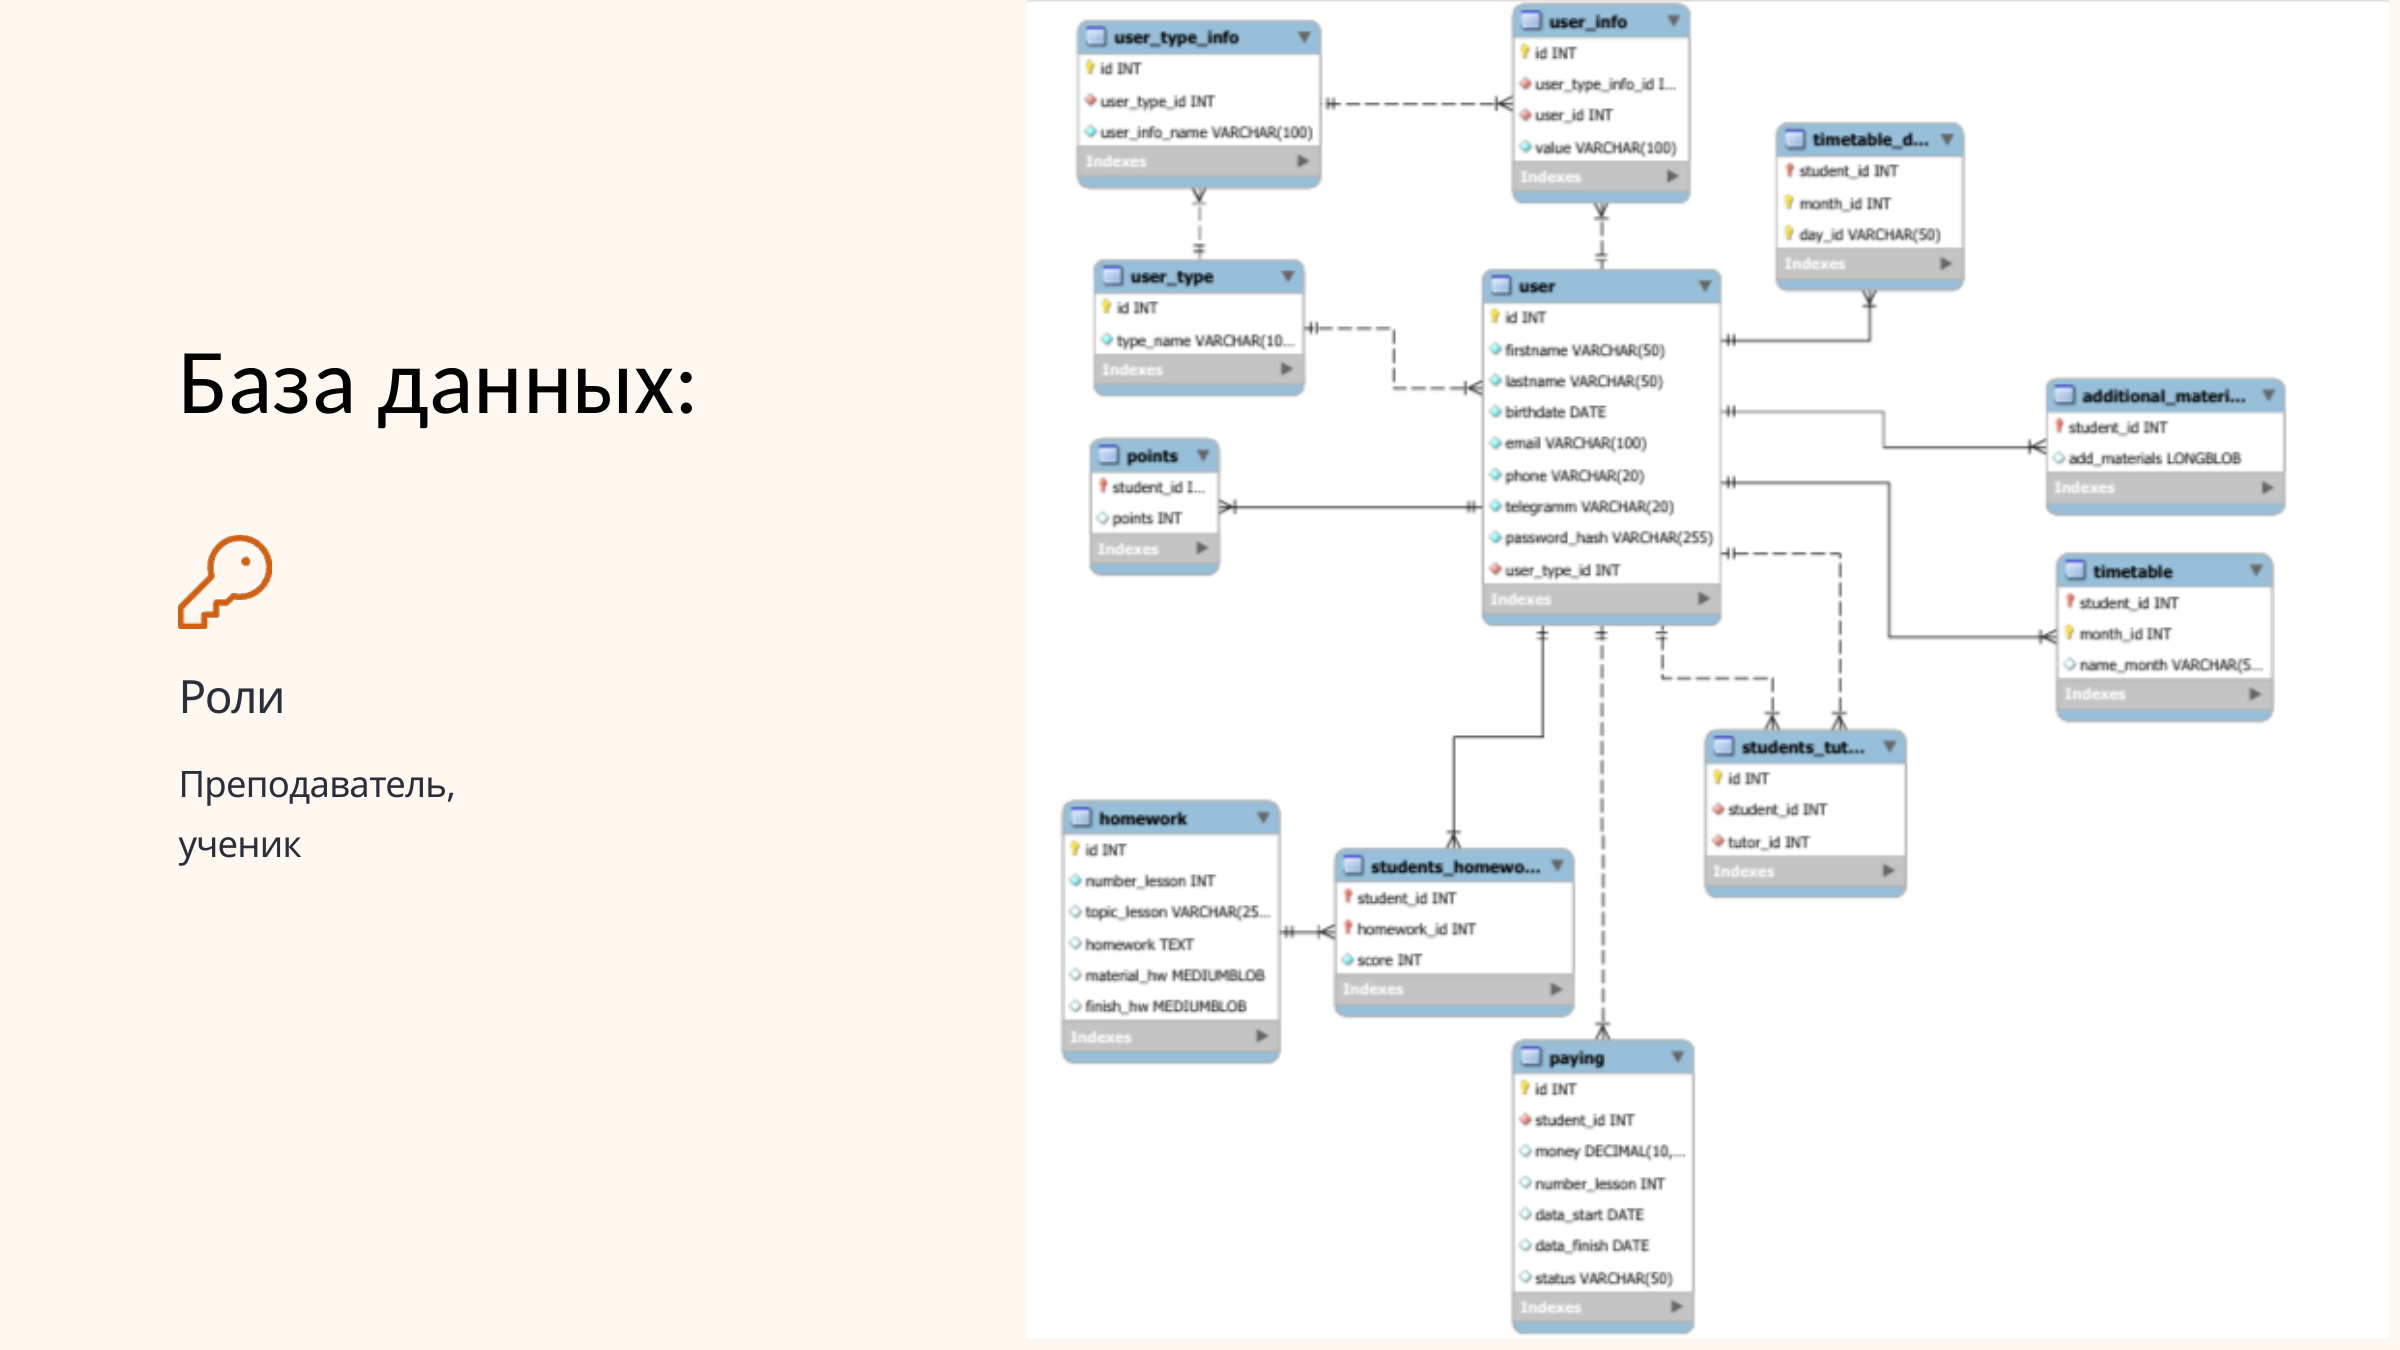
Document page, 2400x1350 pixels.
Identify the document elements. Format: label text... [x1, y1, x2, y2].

picture [1027, 0, 2389, 1339]
picture [178, 535, 272, 629]
text_box Преподаватель, ученик [178, 745, 555, 925]
text_box Роли [178, 665, 555, 724]
text_box База данных: [178, 316, 797, 452]
